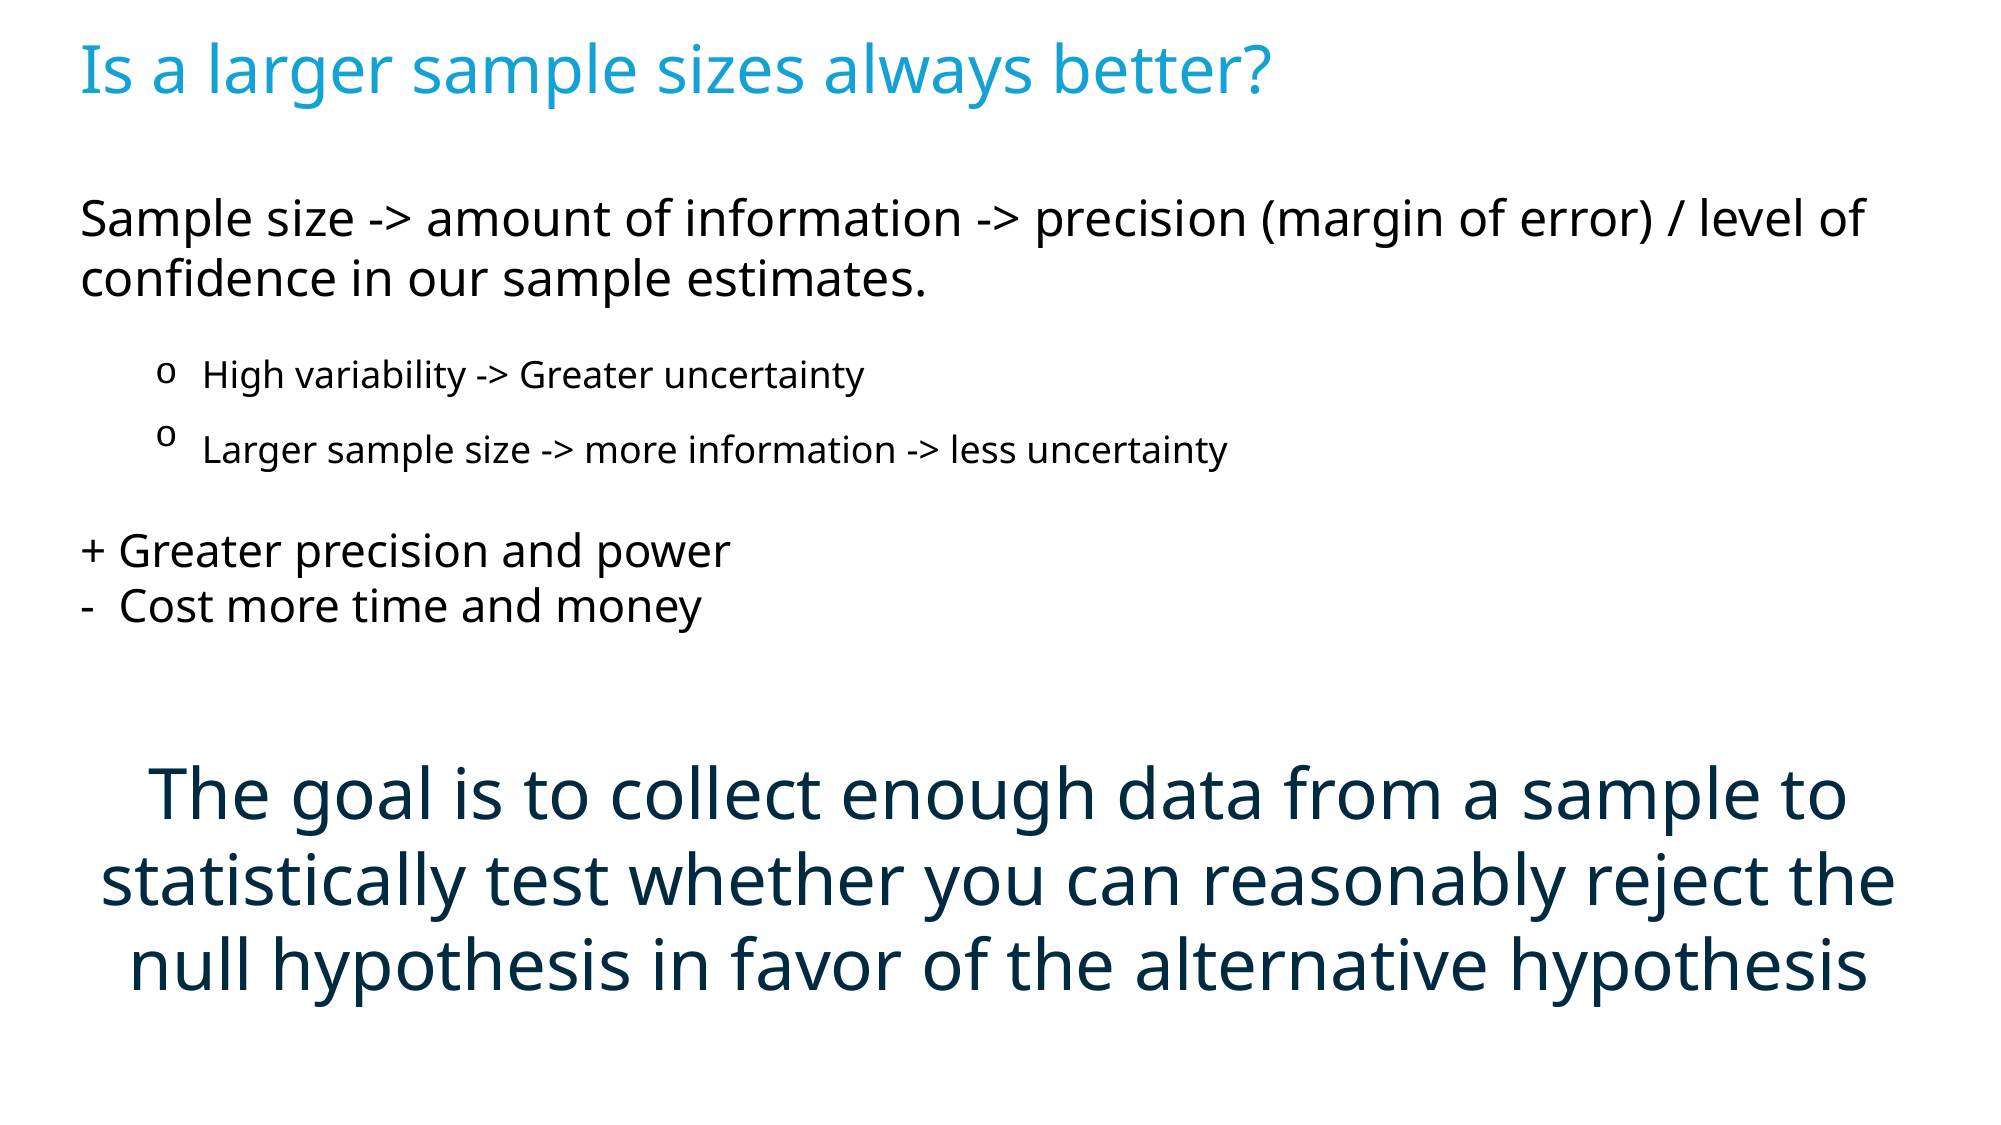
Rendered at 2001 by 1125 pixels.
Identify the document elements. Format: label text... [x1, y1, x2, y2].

text_box The goal is to collect enough data from a sample to statistically test whether you can reasonably reject the null hypothesis in favor of the alternative hypothesis [65, 741, 1935, 1012]
text_box Is a larger sample sizes always better? Sample size -> amount of information -> precision (margin of error) / level of confidence in our sample estimates. High variability -> Greater uncertainty Larger sample size -> more information -> less uncertainty + Greater precision and power - Cost more time and money [65, 19, 1935, 694]
